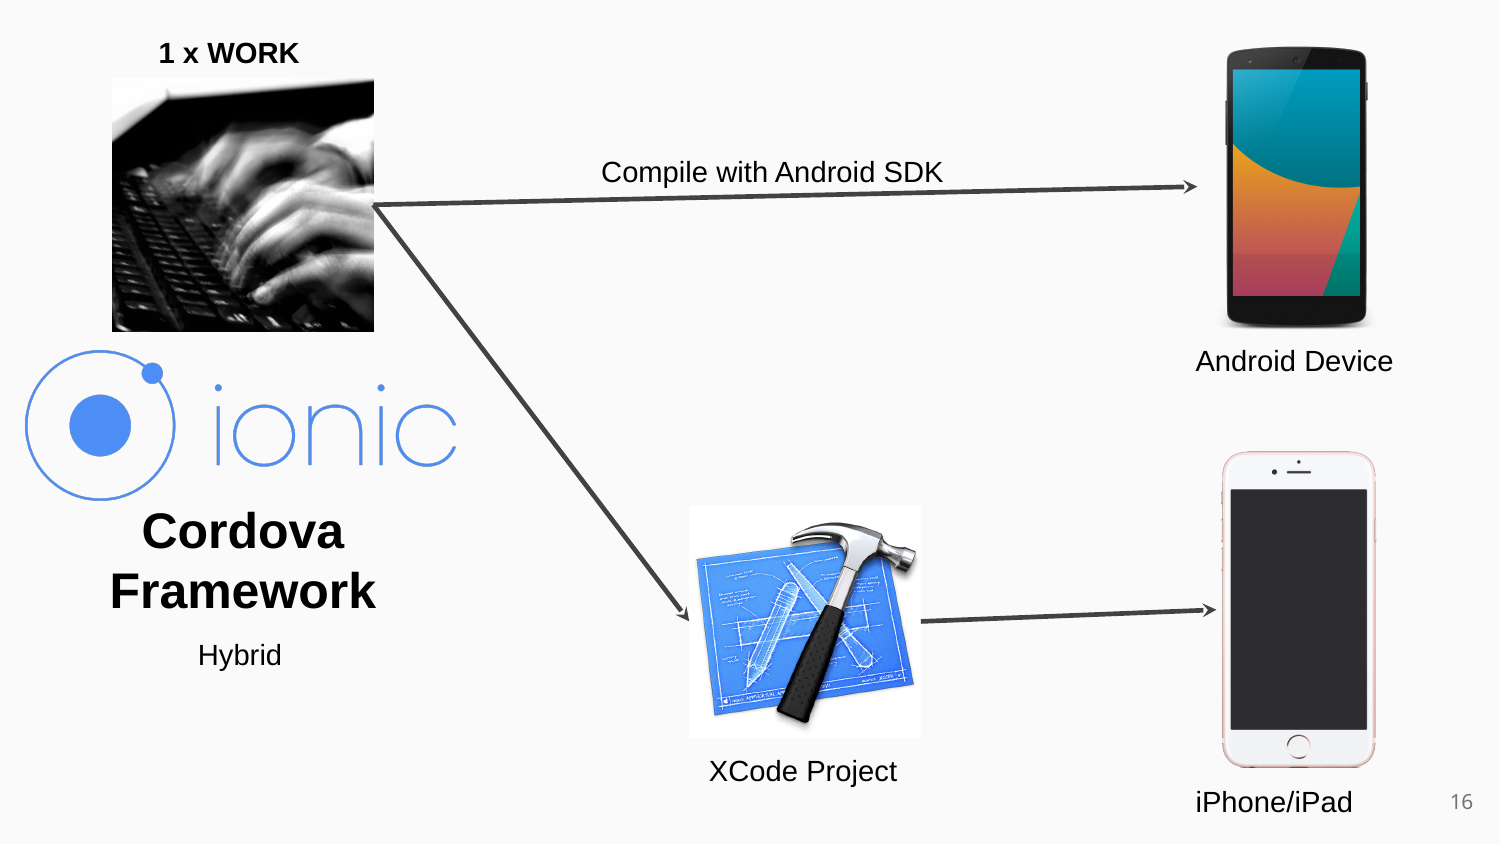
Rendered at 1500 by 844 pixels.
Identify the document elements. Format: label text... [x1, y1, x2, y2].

text_box Cordova Framework [72, 510, 368, 622]
text_box Hybrid [107, 621, 374, 689]
picture [688, 505, 922, 738]
text_box 1 x WORK [143, 18, 334, 76]
slide_number 16 [1398, 770, 1489, 835]
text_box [373, 204, 690, 622]
text_box Compile with Android SDK [586, 137, 1100, 185]
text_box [920, 609, 1217, 622]
text_box Android Device [1180, 327, 1413, 405]
picture [23, 349, 457, 501]
text_box iPhone/iPad [1180, 768, 1413, 844]
picture [1216, 451, 1377, 769]
text_box XCode Project [694, 737, 926, 814]
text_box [373, 186, 1198, 206]
picture [1197, 18, 1396, 355]
picture [112, 78, 374, 332]
